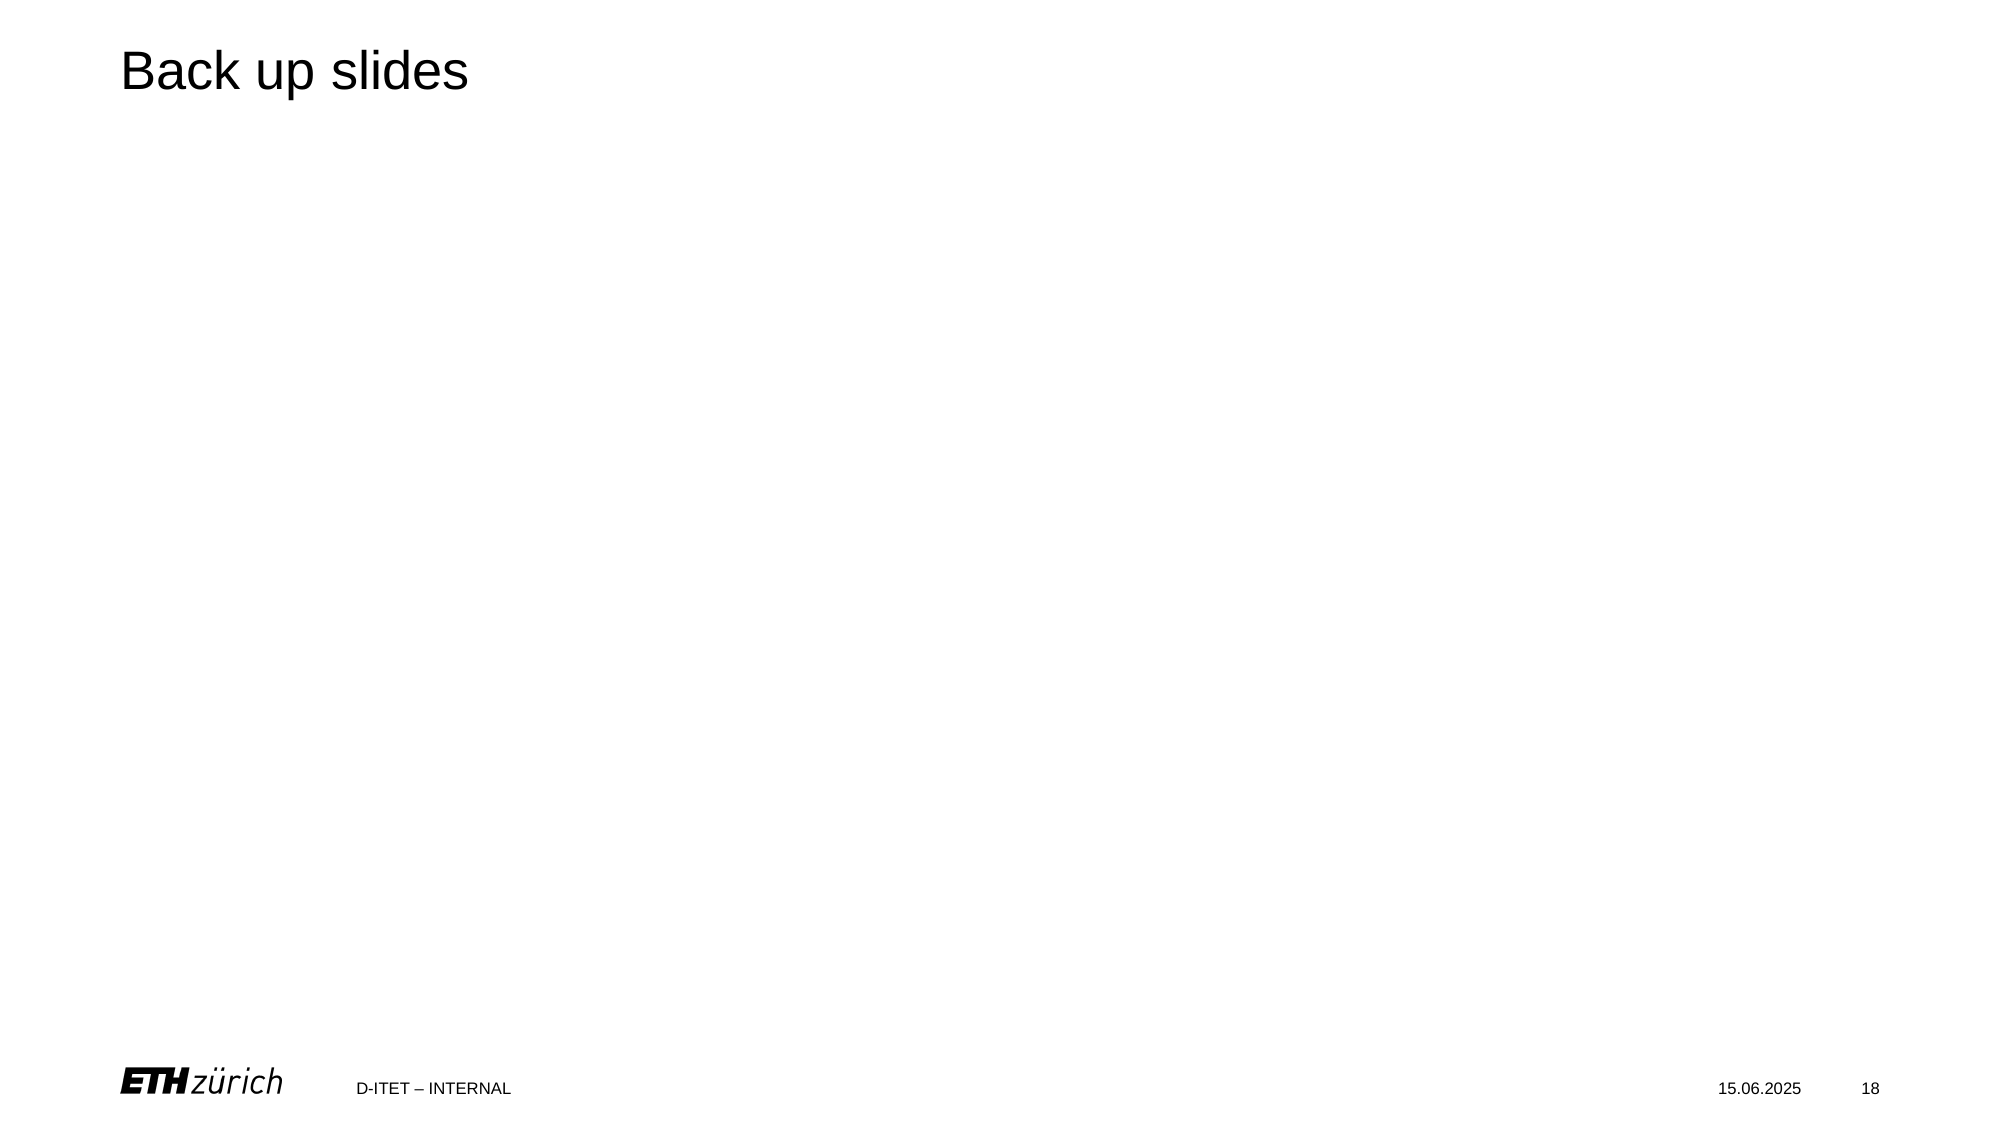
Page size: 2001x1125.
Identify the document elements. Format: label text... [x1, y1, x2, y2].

title Back up slides [120, 42, 1880, 191]
footer D-ITET – INTERNAL [356, 1069, 1243, 1106]
picture [120, 1067, 282, 1094]
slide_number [1718, 1069, 1819, 1106]
slide_number 18 [1827, 1069, 1880, 1106]
